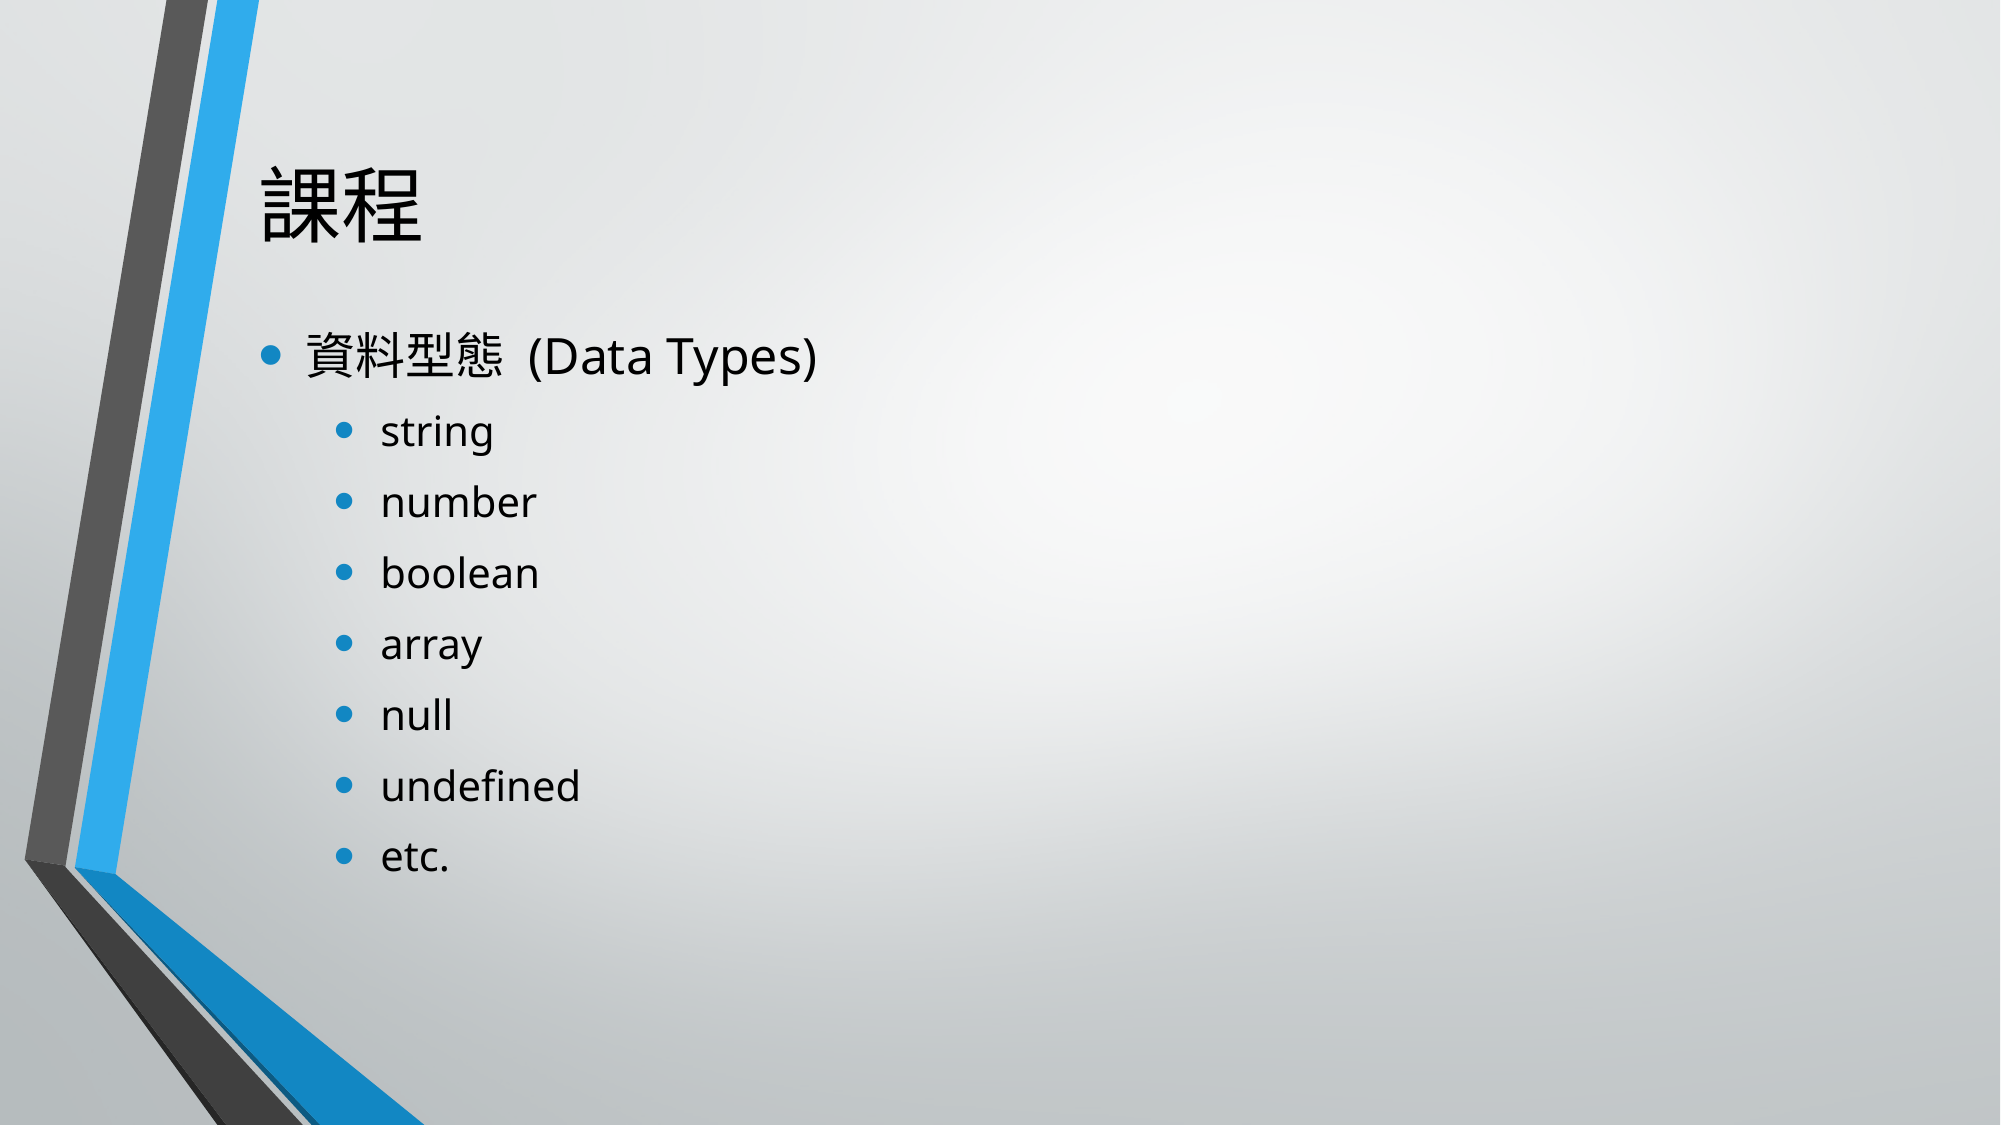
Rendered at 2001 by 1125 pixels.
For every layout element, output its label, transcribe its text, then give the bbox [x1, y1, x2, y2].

list 資料型態 (Data Types) string number boolean array null undefined etc. [243, 316, 1887, 1005]
title 課程 [243, 112, 1887, 294]
